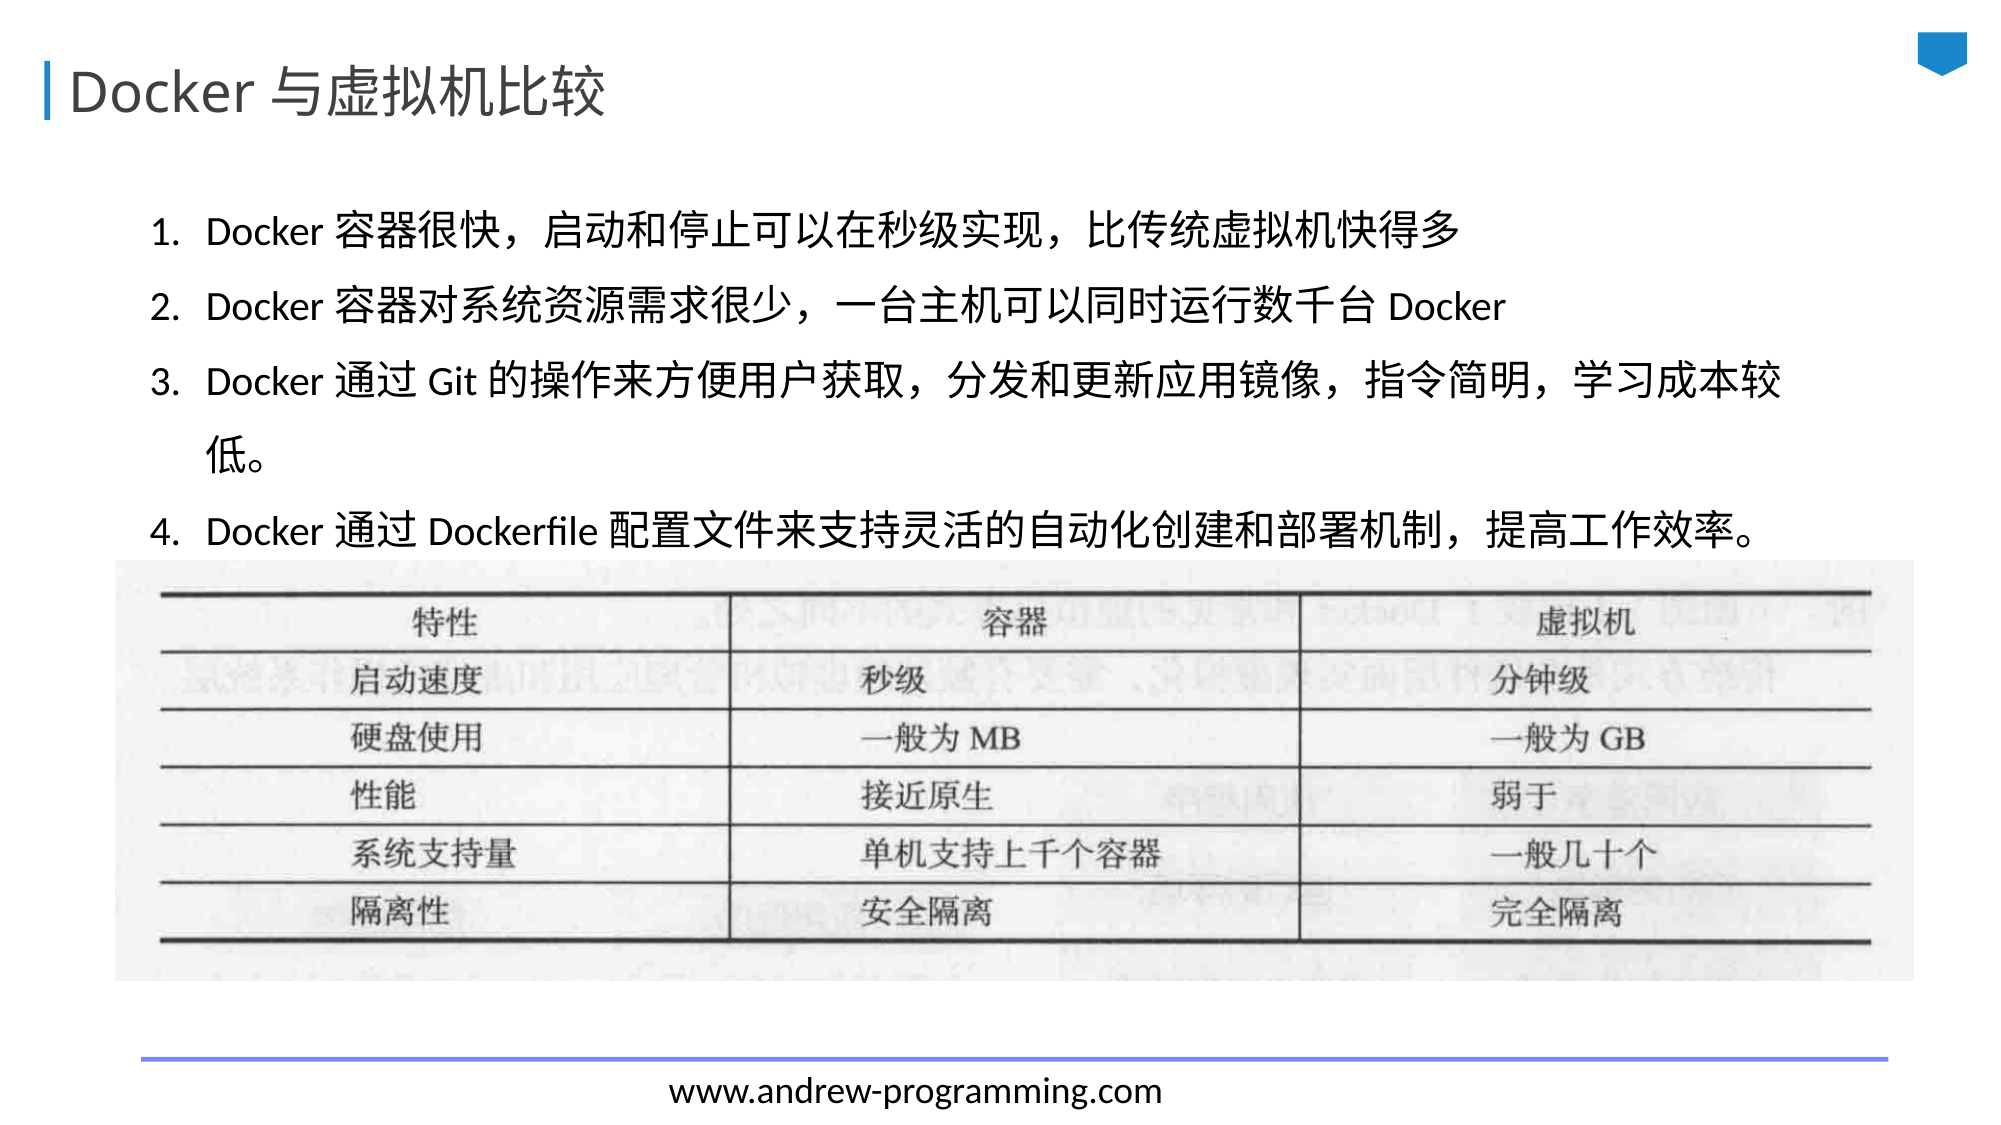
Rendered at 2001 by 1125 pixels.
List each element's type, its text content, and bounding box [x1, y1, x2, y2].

text_box www.andrew-programming.com [654, 1059, 1179, 1119]
title Docker与虚拟机比较 [53, 47, 1779, 141]
text_box Docker容器很快，启动和停止可以在秒级实现，比传统虚拟机快得多 Docker容器对系统资源需求很少，一台主机可以同时运行数千台Docker Docker通过Git的操作来方便用户获取，分发和更新应用镜像，指令简明，学习成本较低。 Docker通过Dockerfile配置文件来支持灵活的自动化创建和部署机制，提高工作效率。 [134, 171, 1807, 560]
picture [115, 560, 1914, 981]
